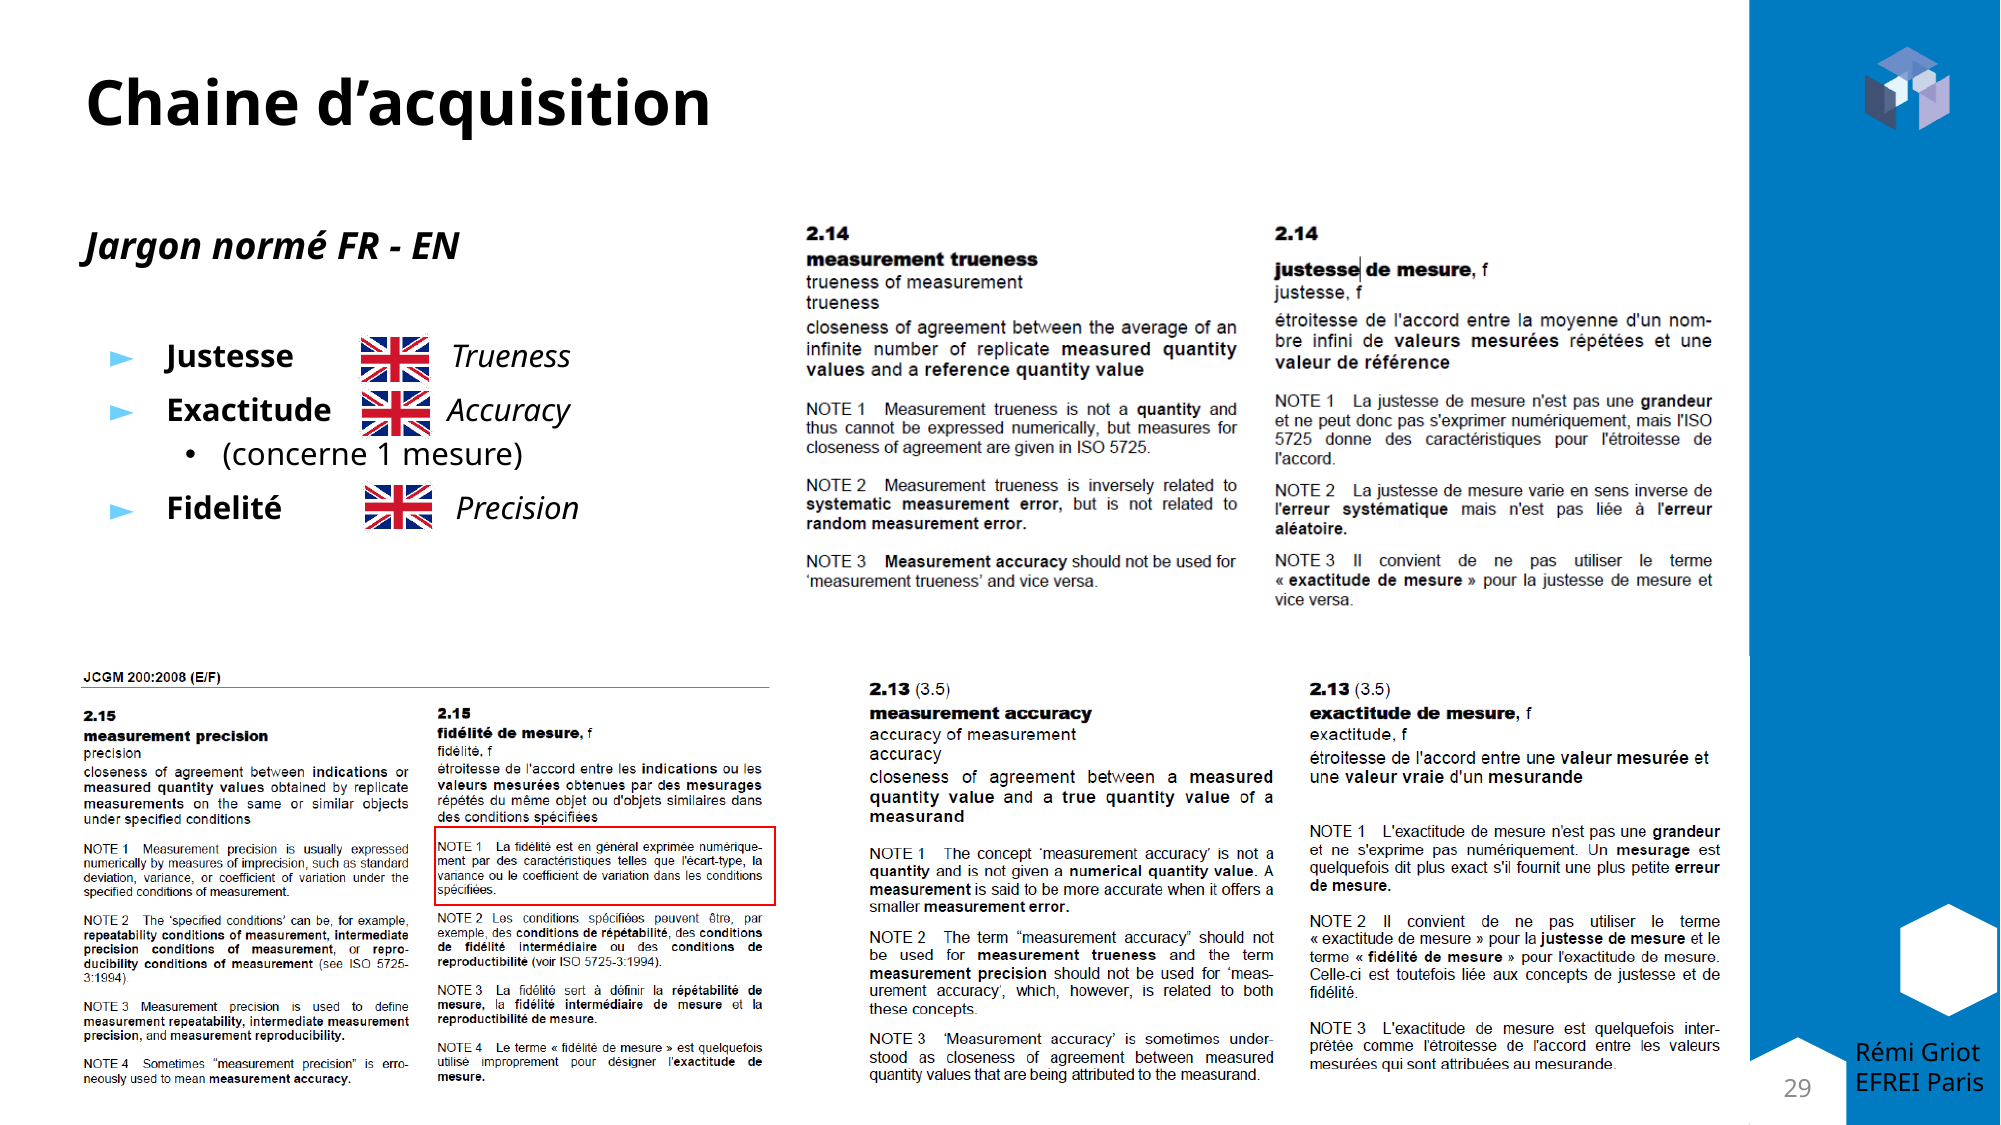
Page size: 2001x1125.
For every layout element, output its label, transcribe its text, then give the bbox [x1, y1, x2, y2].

title Chaine d’acquisition [70, 0, 1693, 215]
picture [353, 329, 437, 443]
text_box 29 [1750, 1059, 1847, 1120]
list [70, 312, 775, 663]
picture [840, 656, 1750, 1123]
text_box Justesse Trueness Exactitude Accuracy (concerne 1 mesure) Fidelité Precision [95, 332, 1718, 994]
list Jargon normé FR - EN [70, 220, 775, 281]
picture [357, 477, 439, 536]
picture [1858, 41, 1956, 135]
picture [69, 663, 790, 1099]
picture [775, 203, 1747, 627]
